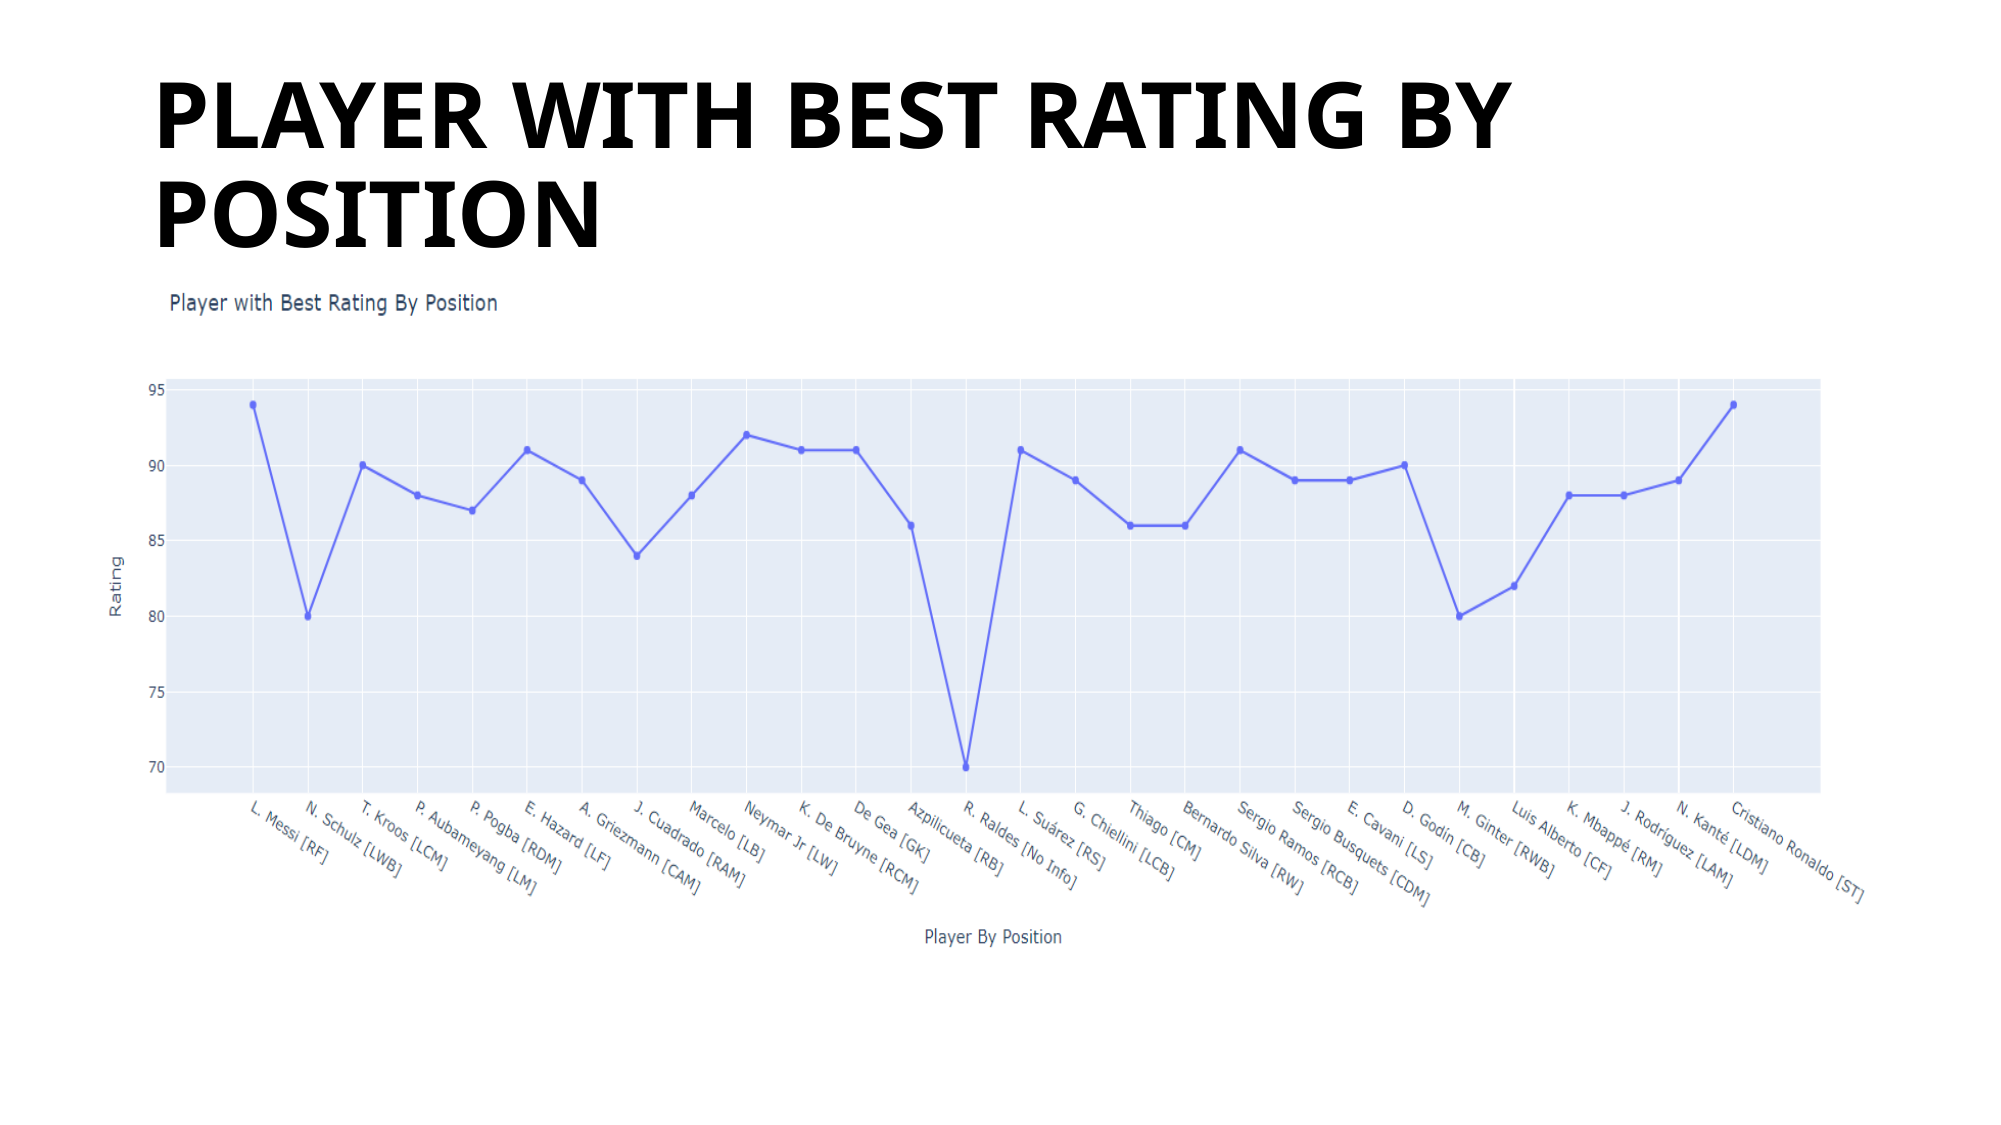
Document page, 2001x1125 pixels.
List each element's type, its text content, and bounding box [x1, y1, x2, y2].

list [83, 264, 1878, 970]
title PLAYER WITH BEST RATING BY POSITION [137, 59, 1863, 264]
